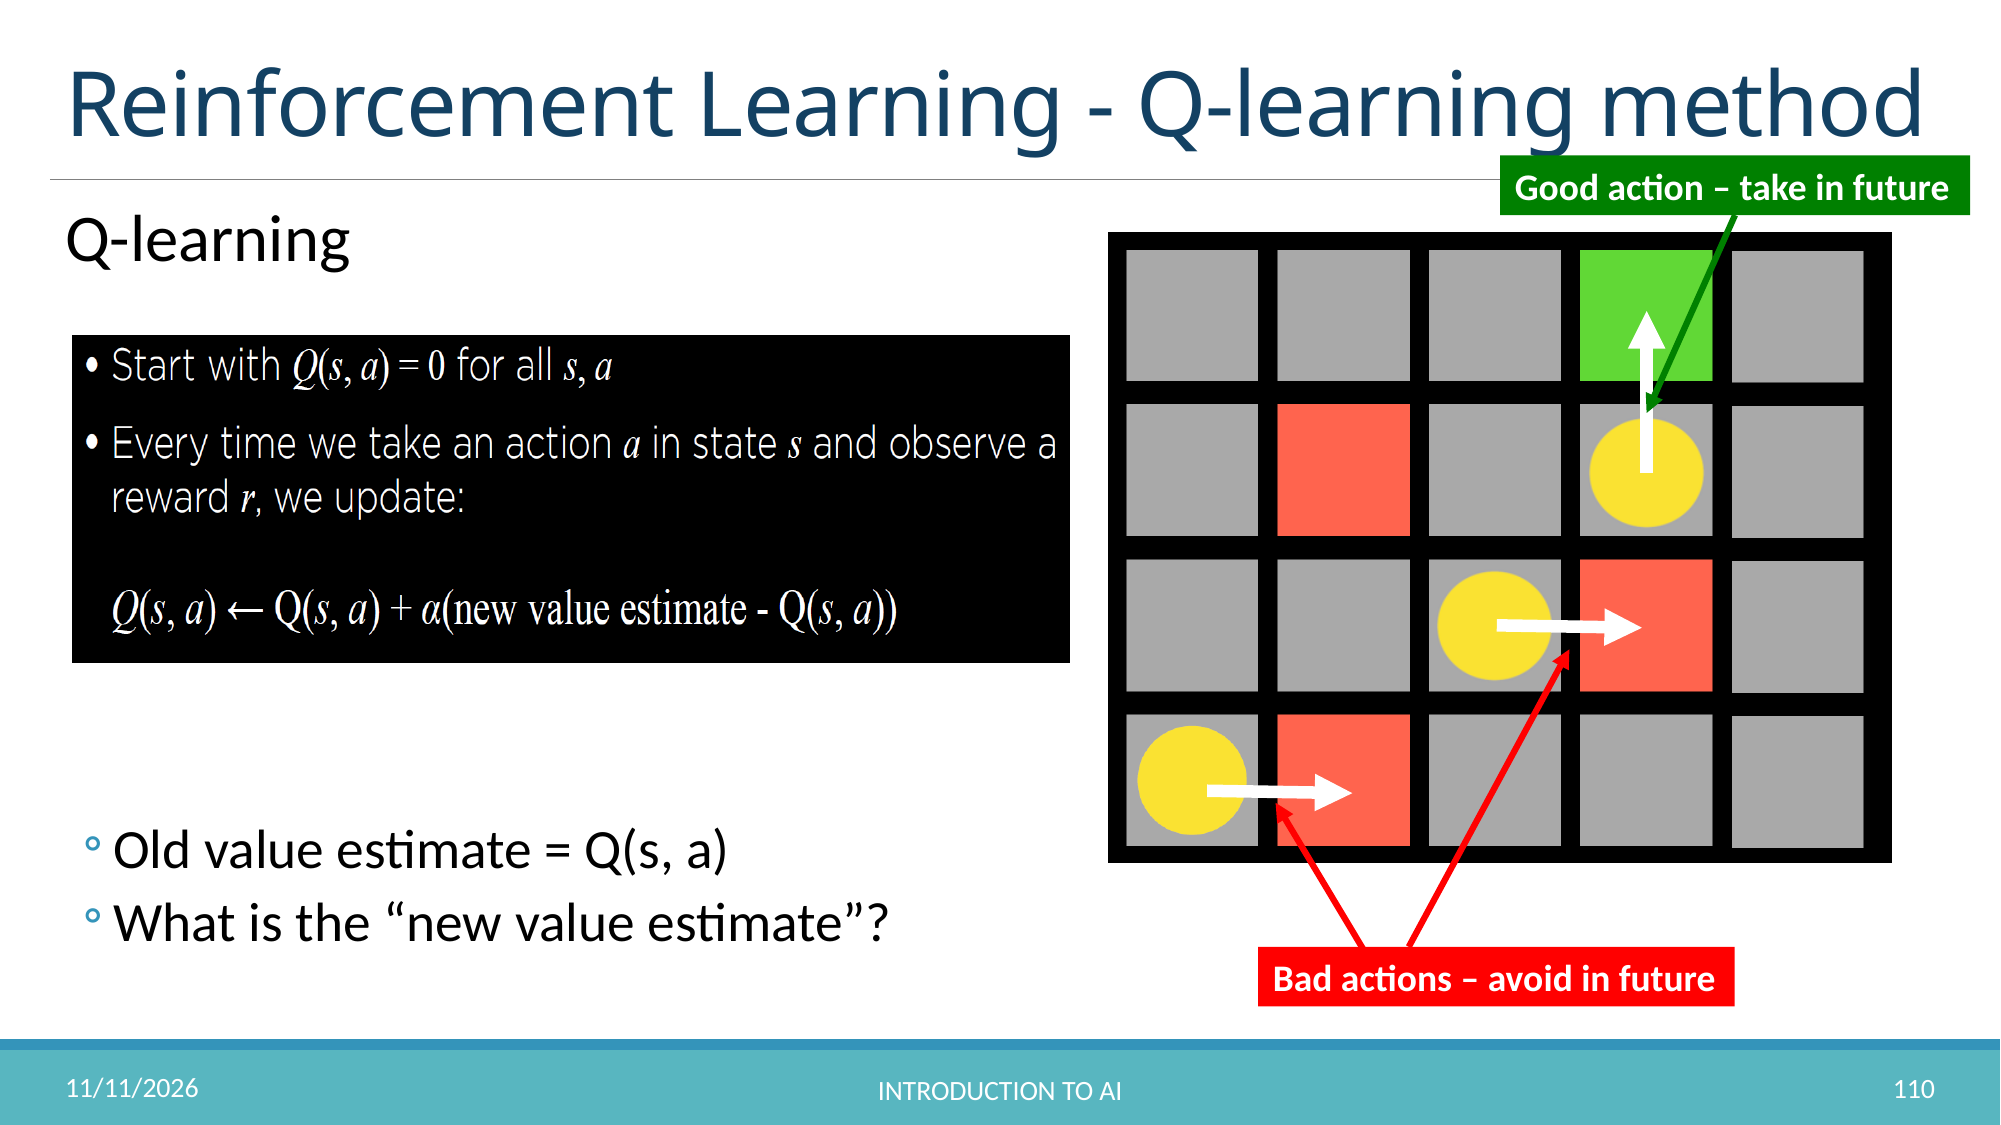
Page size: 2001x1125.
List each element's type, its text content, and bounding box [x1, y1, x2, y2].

picture [1108, 231, 1892, 863]
text_box Good action – take in future [1500, 155, 1971, 216]
slide_number 110 [1734, 1057, 1950, 1118]
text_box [1496, 624, 1643, 629]
text_box Bad actions – avoid in future [1258, 946, 1735, 1007]
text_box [1646, 215, 1736, 414]
list Q-learning Old value estimate = Q(s, a) What is the “new value estimate”? [50, 195, 984, 1030]
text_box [1408, 648, 1570, 948]
footer Introduction to AI [604, 1059, 1396, 1120]
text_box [1206, 790, 1353, 794]
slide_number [50, 1056, 456, 1117]
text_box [1274, 802, 1368, 956]
picture [71, 334, 1071, 663]
title Reinforcement Learning - Q-learning method [50, 47, 1950, 163]
